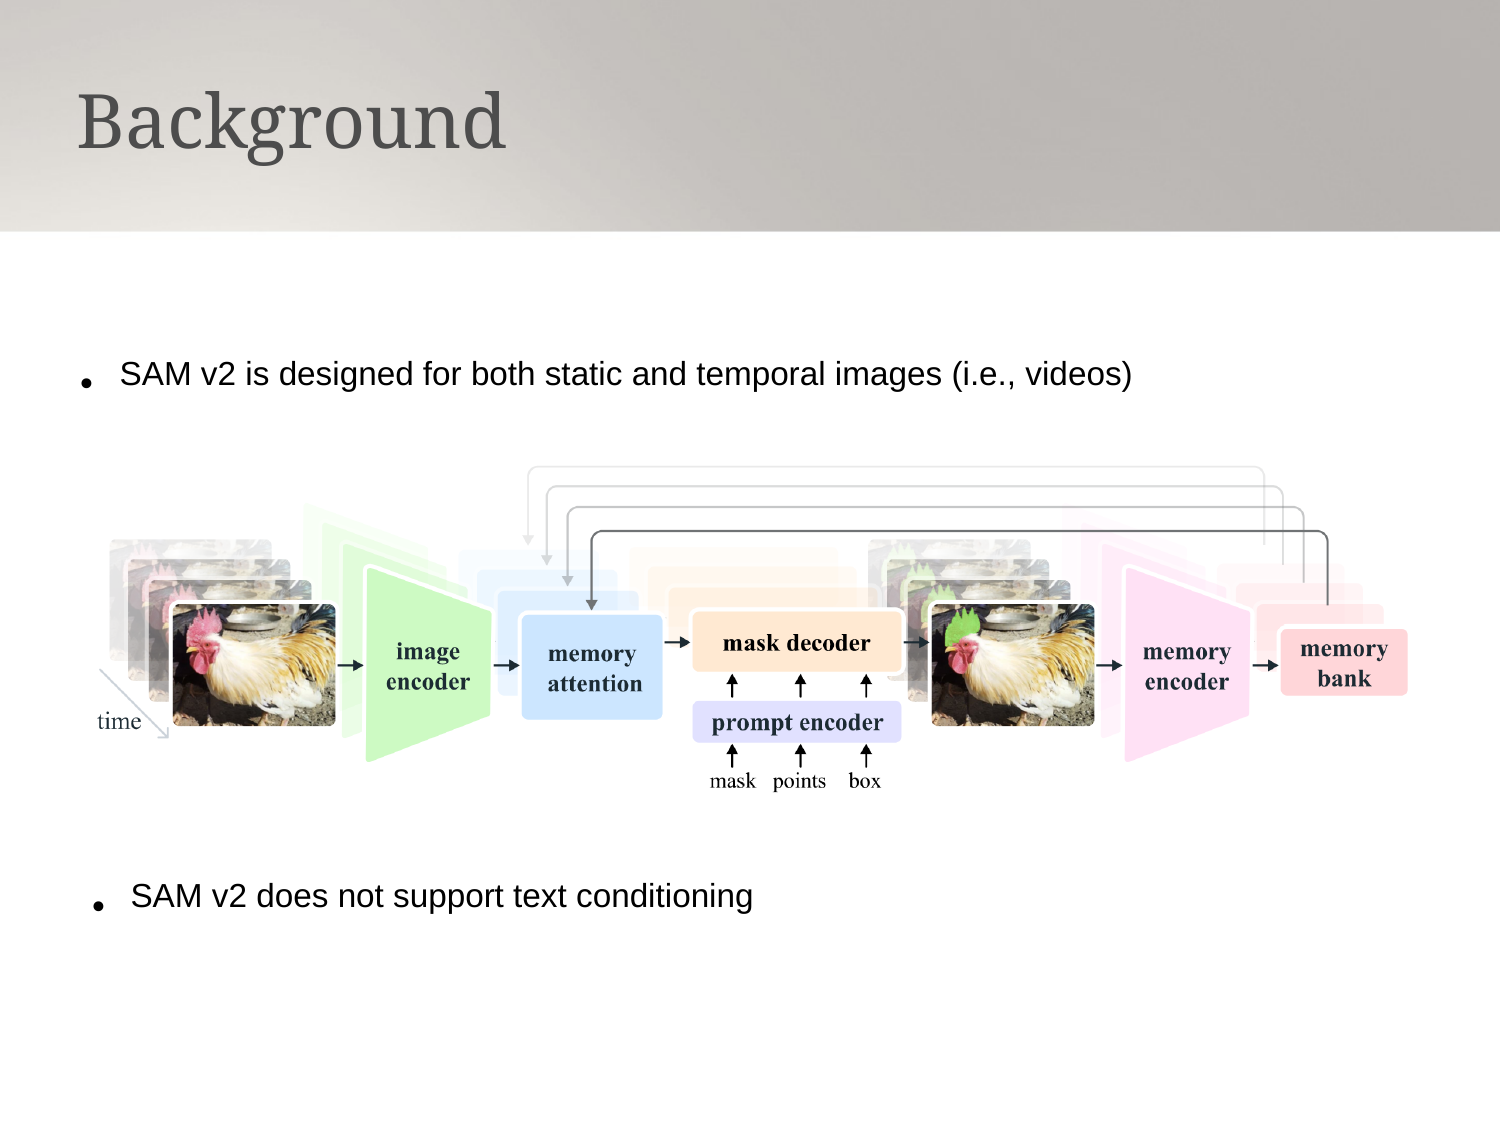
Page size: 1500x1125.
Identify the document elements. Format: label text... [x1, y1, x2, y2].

text_box . [61, 296, 113, 412]
picture [0, 0, 1500, 1125]
text_box Background [61, 24, 1186, 213]
text_box SAM v2 is designed for both static and temporal images (i.e., videos) [113, 344, 1150, 400]
text_box SAM v2 does not support text conditioning [125, 866, 771, 922]
text_box . [73, 819, 125, 935]
